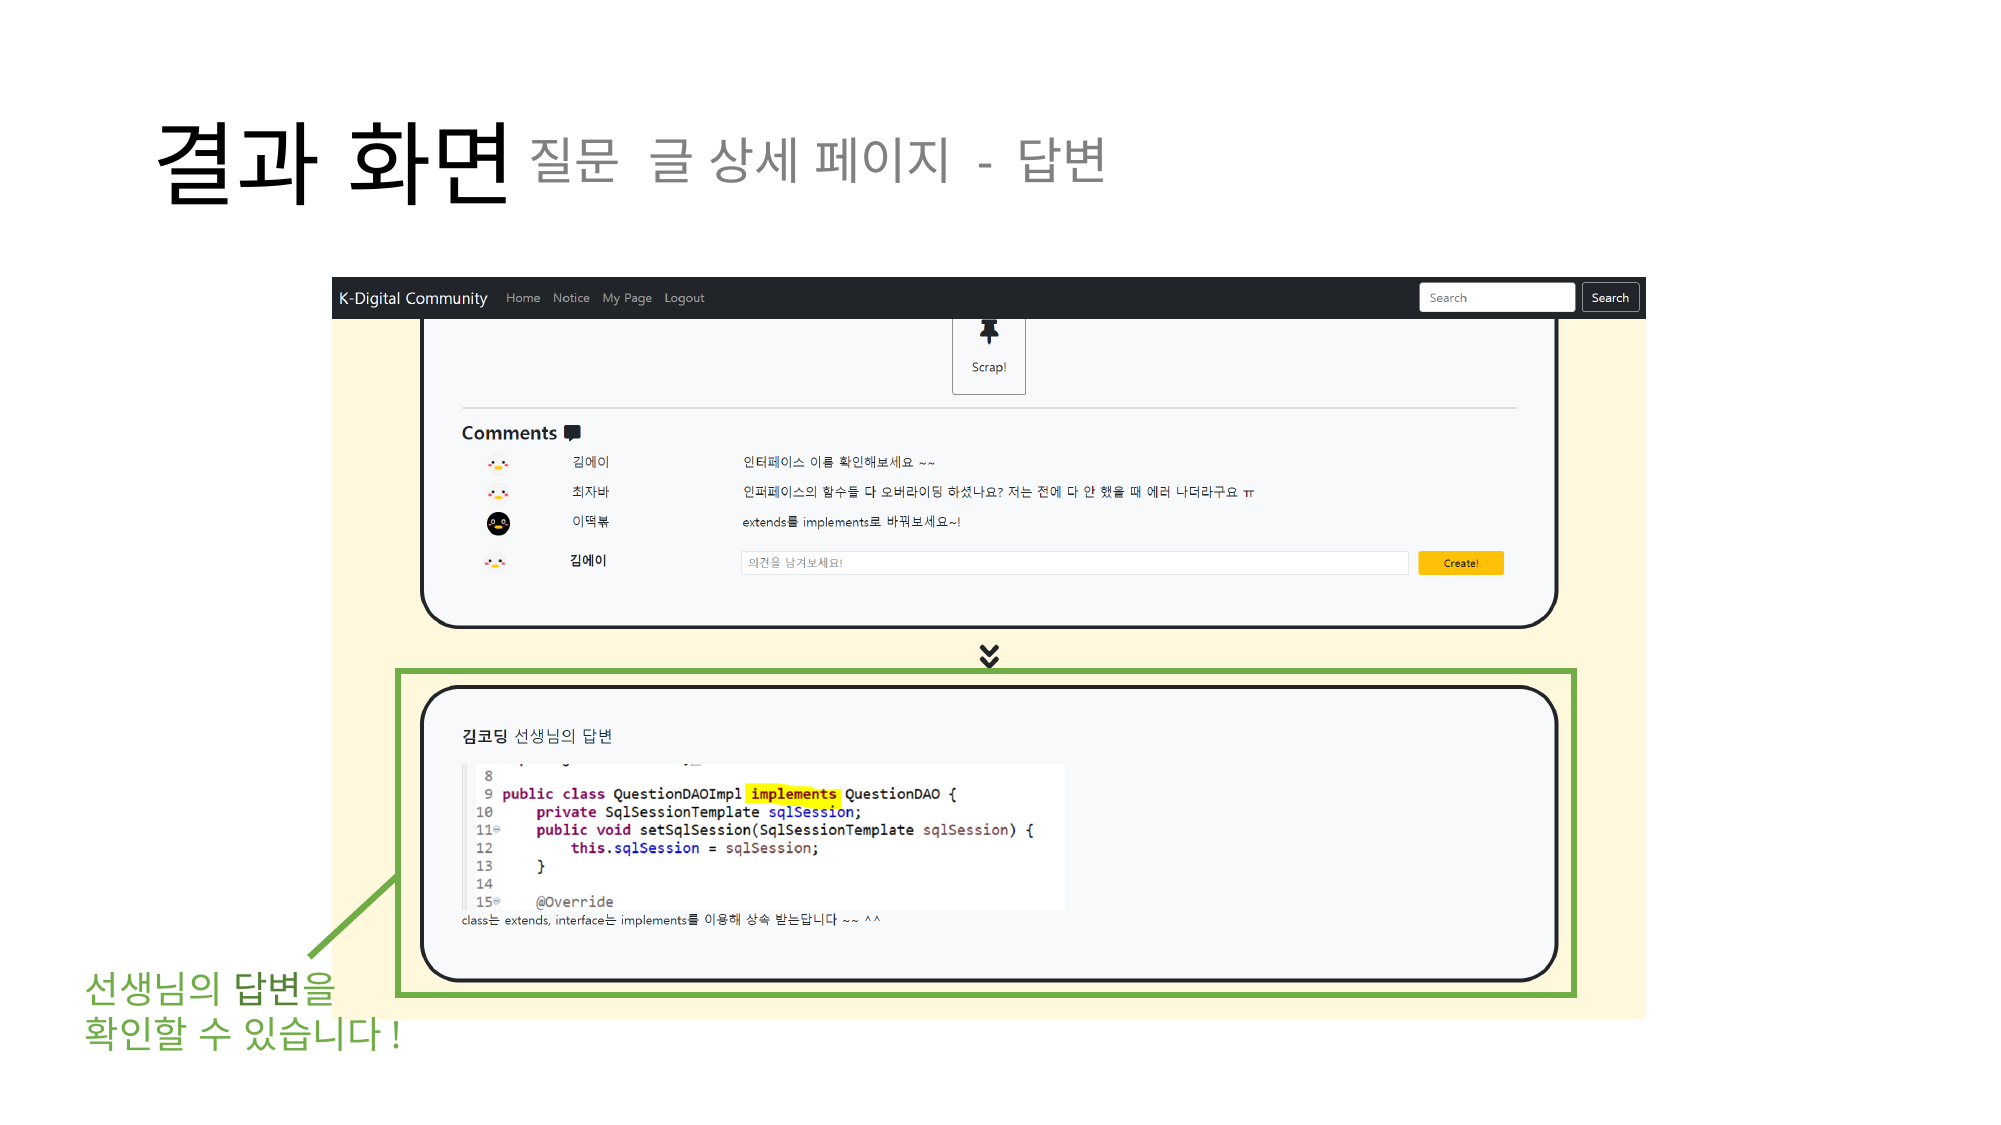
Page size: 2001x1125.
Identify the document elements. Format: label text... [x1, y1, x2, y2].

text_box 선생님의 답변을 확인할 수 있습니다! [70, 958, 952, 1064]
list 질문 글 상세 페이지 - 답변 [513, 128, 1166, 209]
text_box [308, 934, 332, 958]
title 결과 화면 [137, 59, 1863, 278]
picture [332, 277, 1646, 1019]
